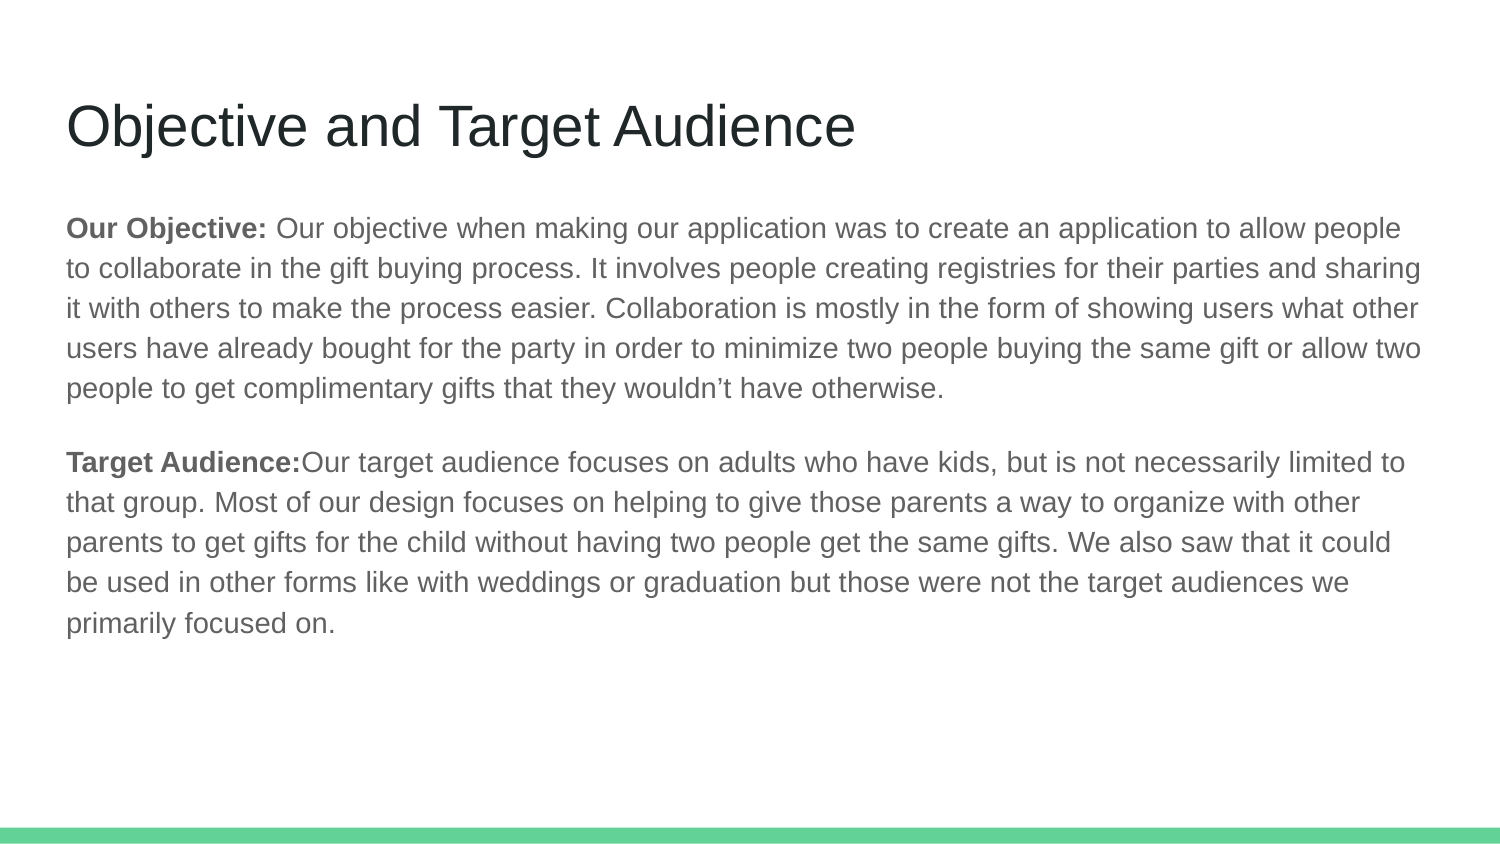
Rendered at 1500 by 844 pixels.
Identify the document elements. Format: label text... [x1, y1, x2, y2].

title Objective and Target Audience [51, 72, 1449, 167]
list Our Objective: Our objective when making our application was to create an application to allow people to collaborate in the gift buying process. It involves people creating registries for their parties and sharing it with others to make the process easier. Collaboration is mostly in the form of showing users what other users have already bought for the party in order to minimize two people buying the same gift or allow two people to get complimentary gifts that they wouldn’t have otherwise. Target Audience:Our target audience focuses on adults who have kids, but is not necessarily limited to that group. Most of our design focuses on helping to give those parents a way to organize with other parents to get gifts for the child without having two people get the same gifts. We also saw that it could be used in other forms like with weddings or graduation but those were not the target audiences we primarily focused on. [51, 189, 1449, 750]
